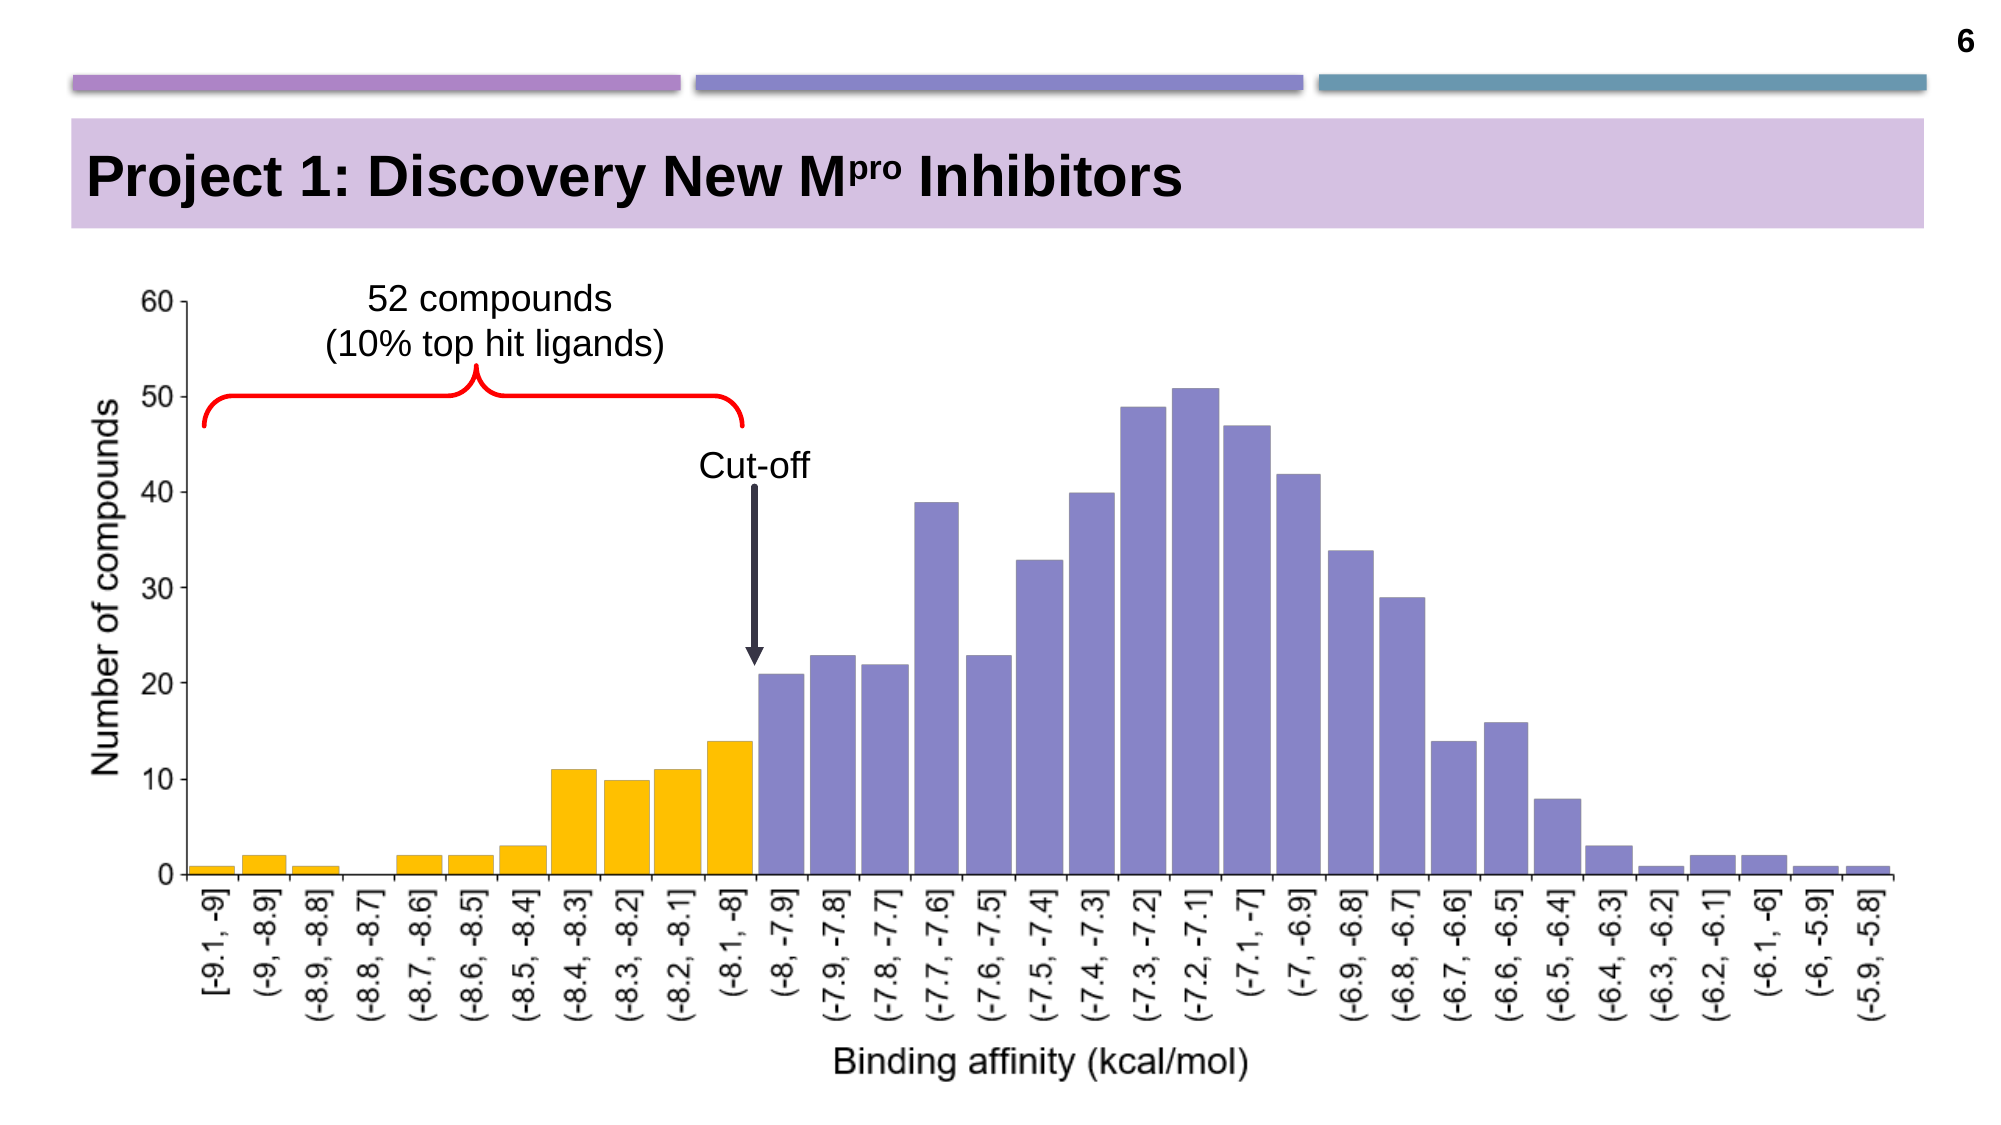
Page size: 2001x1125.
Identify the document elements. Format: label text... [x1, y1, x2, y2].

text_box Cut-off [683, 433, 826, 494]
text_box 52 compounds (10% top hit ligands) [309, 266, 681, 372]
text_box [203, 372, 744, 428]
slide_number 6 [1940, 9, 1992, 70]
picture [71, 273, 1912, 1096]
text_box Project 1: Discovery New Mpro Inhibitors [71, 118, 1924, 229]
